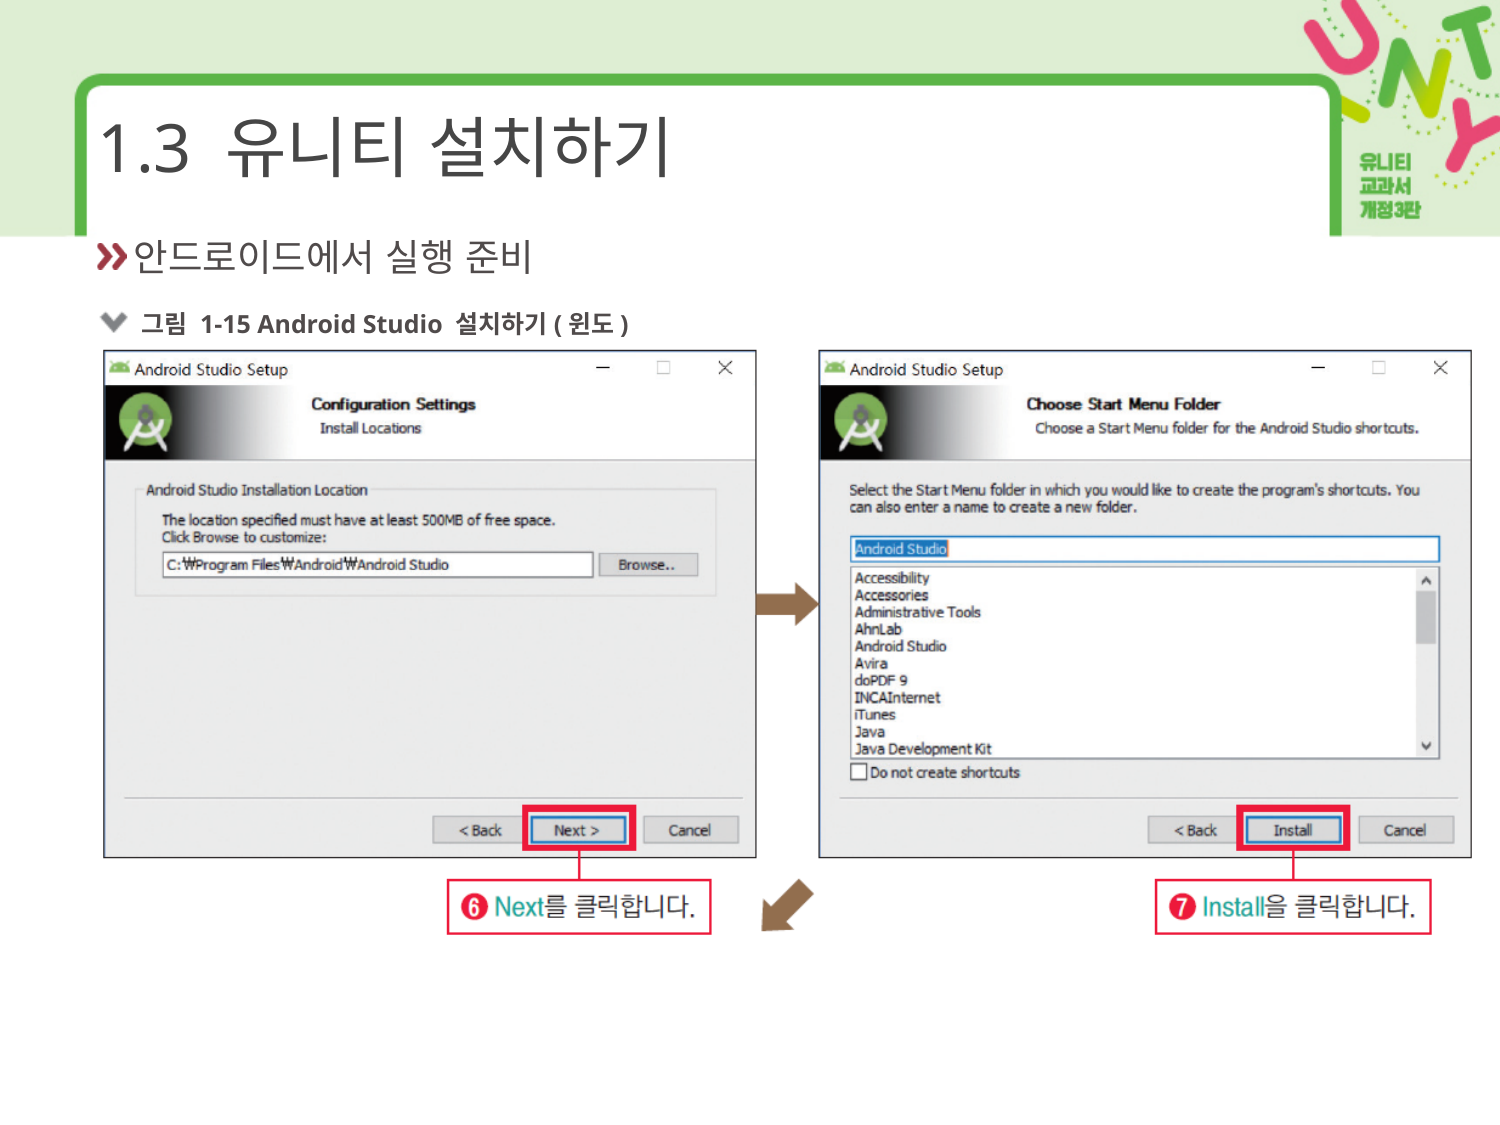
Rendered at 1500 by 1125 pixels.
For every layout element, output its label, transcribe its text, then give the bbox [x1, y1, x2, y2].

title 1.3 유니티 설치하기 [82, 61, 1413, 193]
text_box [97, 297, 1459, 338]
list 안드로이드에서 실행 준비 [81, 222, 1412, 1037]
picture [0, 0, 1500, 1125]
